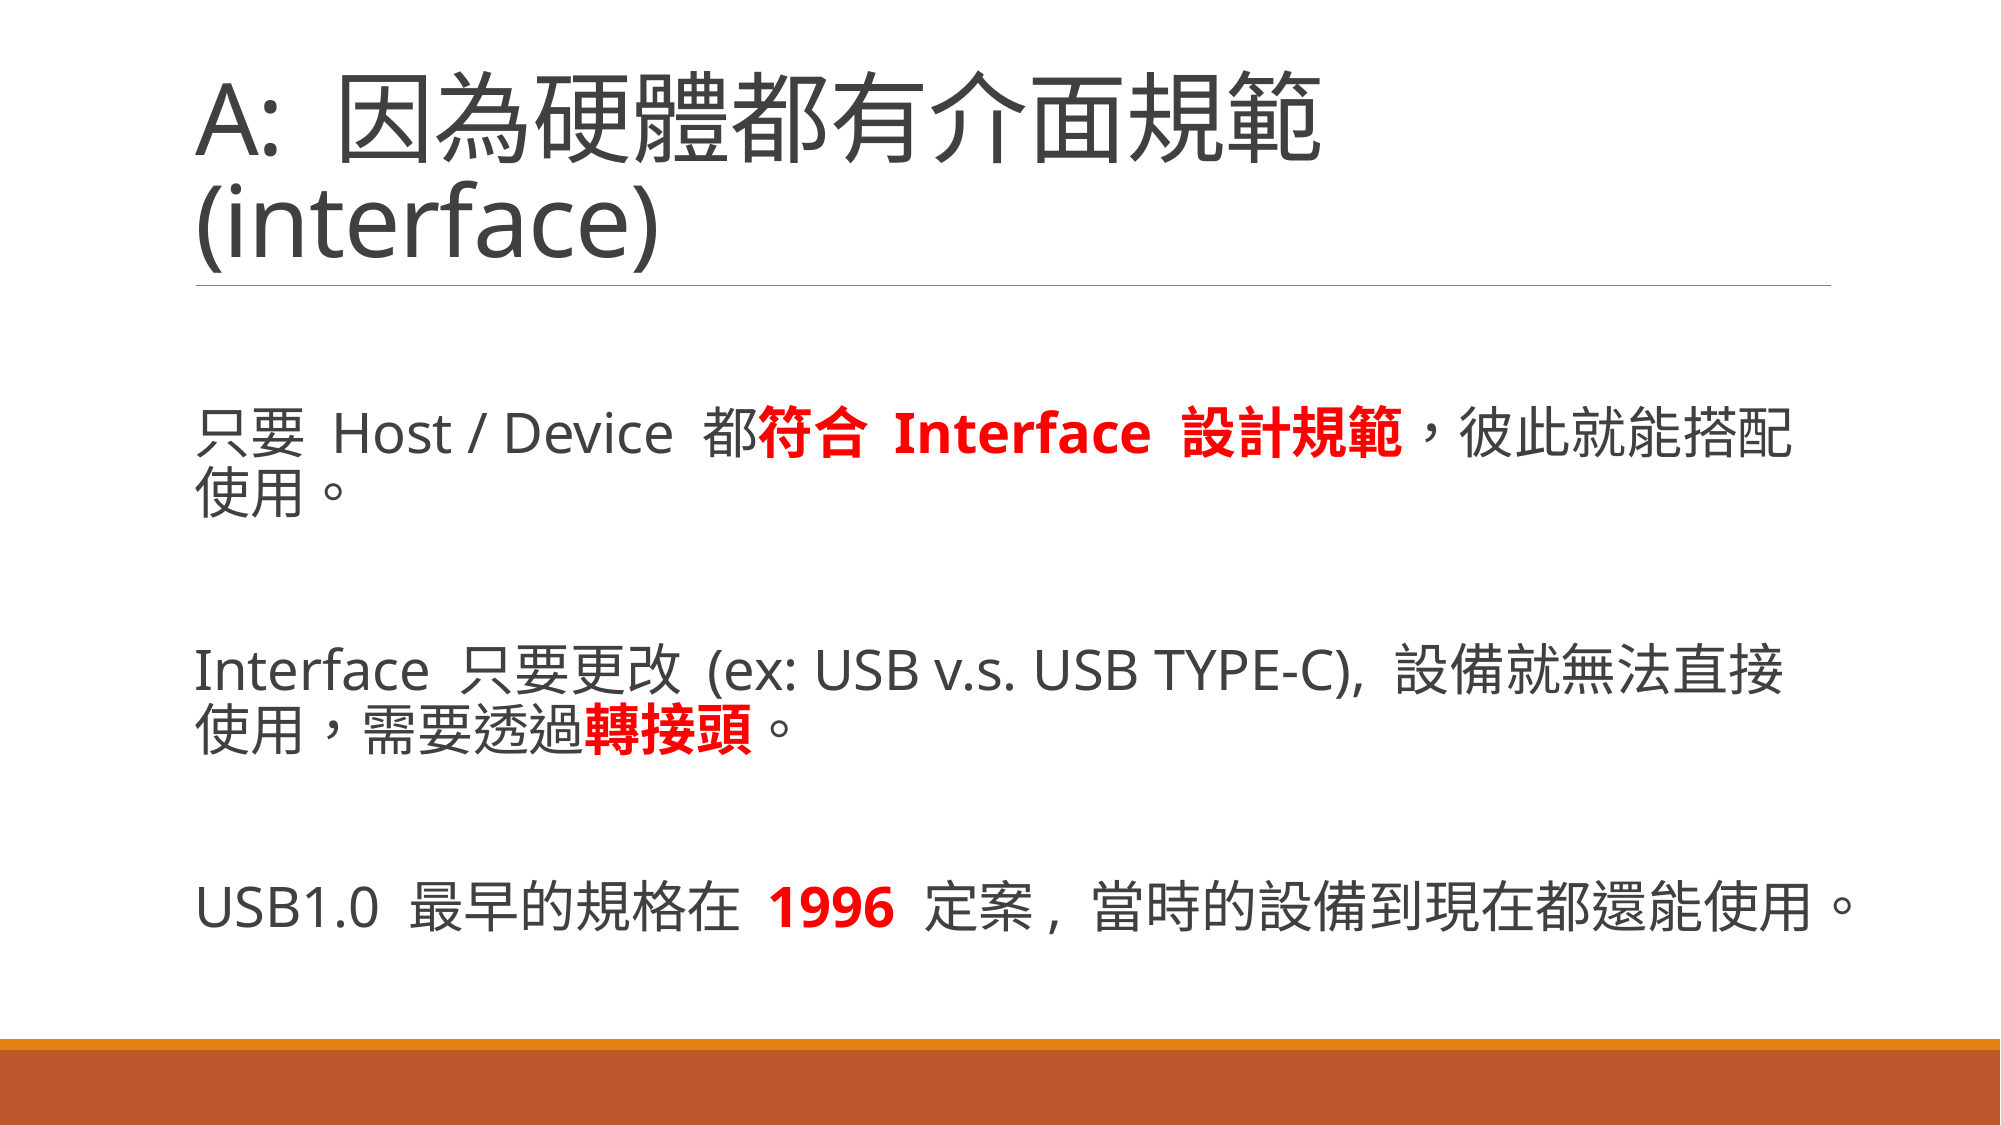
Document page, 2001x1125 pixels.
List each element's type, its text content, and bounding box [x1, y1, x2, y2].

list 只要 Host / Device 都符合 Interface 設計規範，彼此就能搭配使用。 Interface 只要更改 (ex: USB v.s. USB TYPE-C), 設備就無法直接使用，需要透過轉接頭。 USB1.0 最早的規格在 1996 定案, 當時的設備到現在都還能使用。 [180, 302, 1830, 963]
title A: 因為硬體都有介面規範 (interface) [180, 47, 1830, 285]
